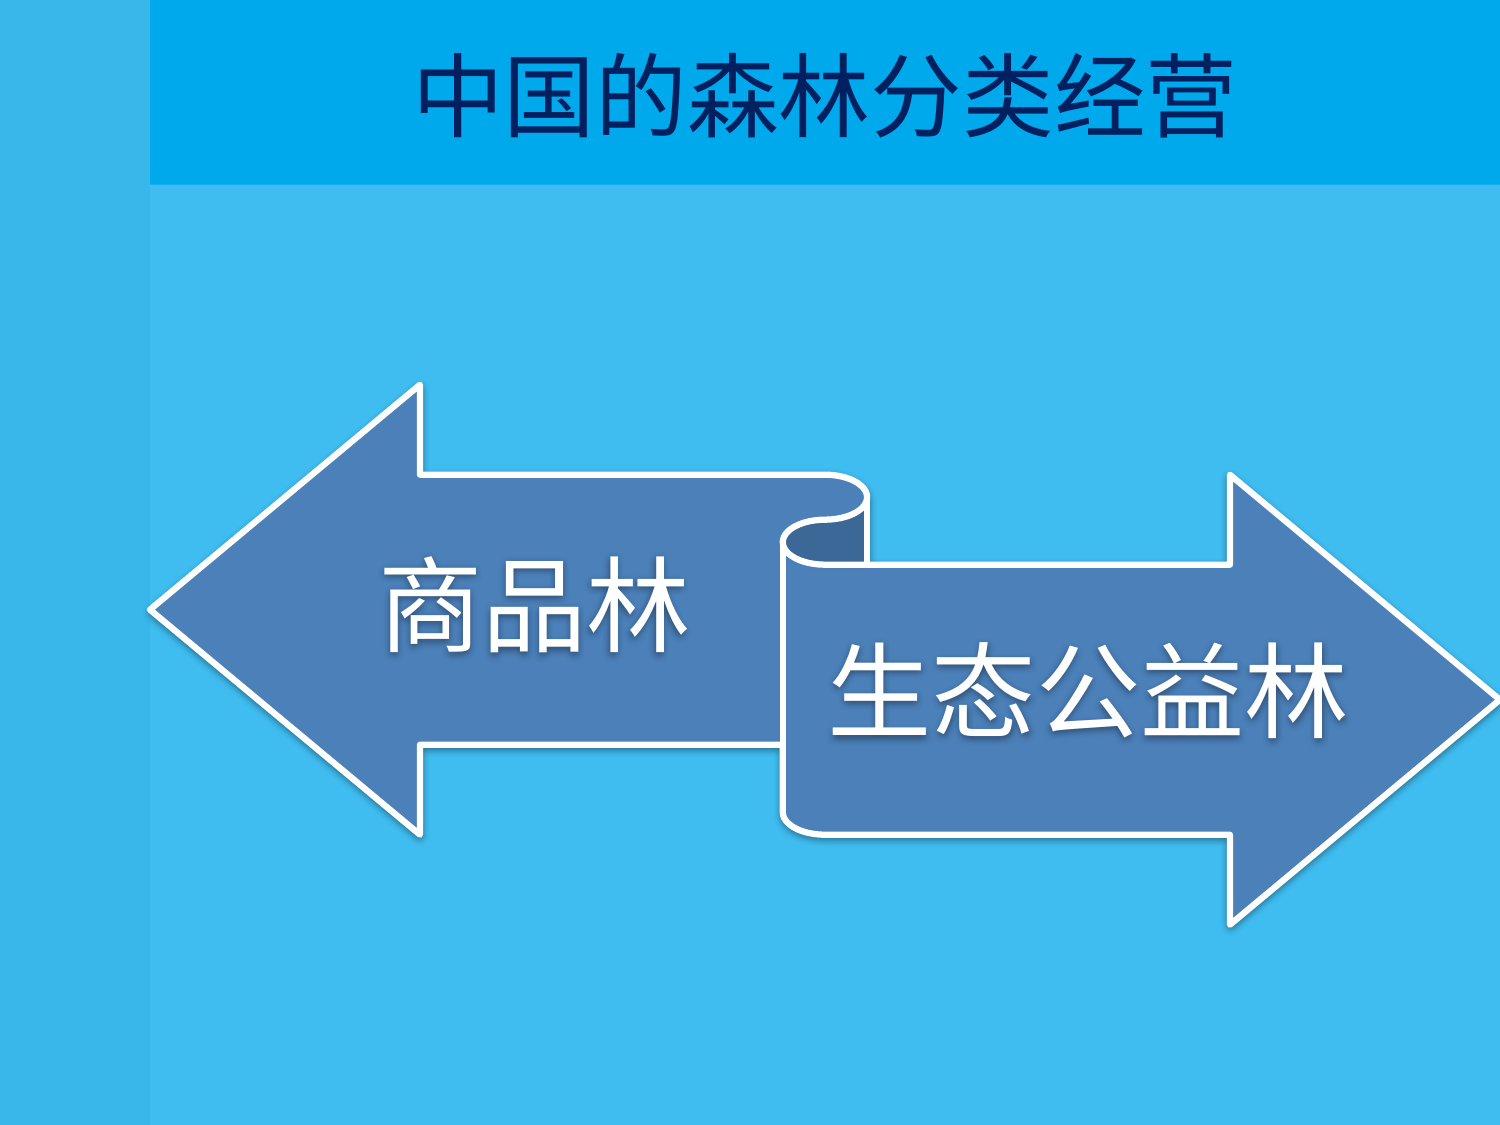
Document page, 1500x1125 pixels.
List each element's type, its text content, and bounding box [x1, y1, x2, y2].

title 中国的森林分类经营 [150, 0, 1500, 183]
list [149, 184, 1500, 1125]
